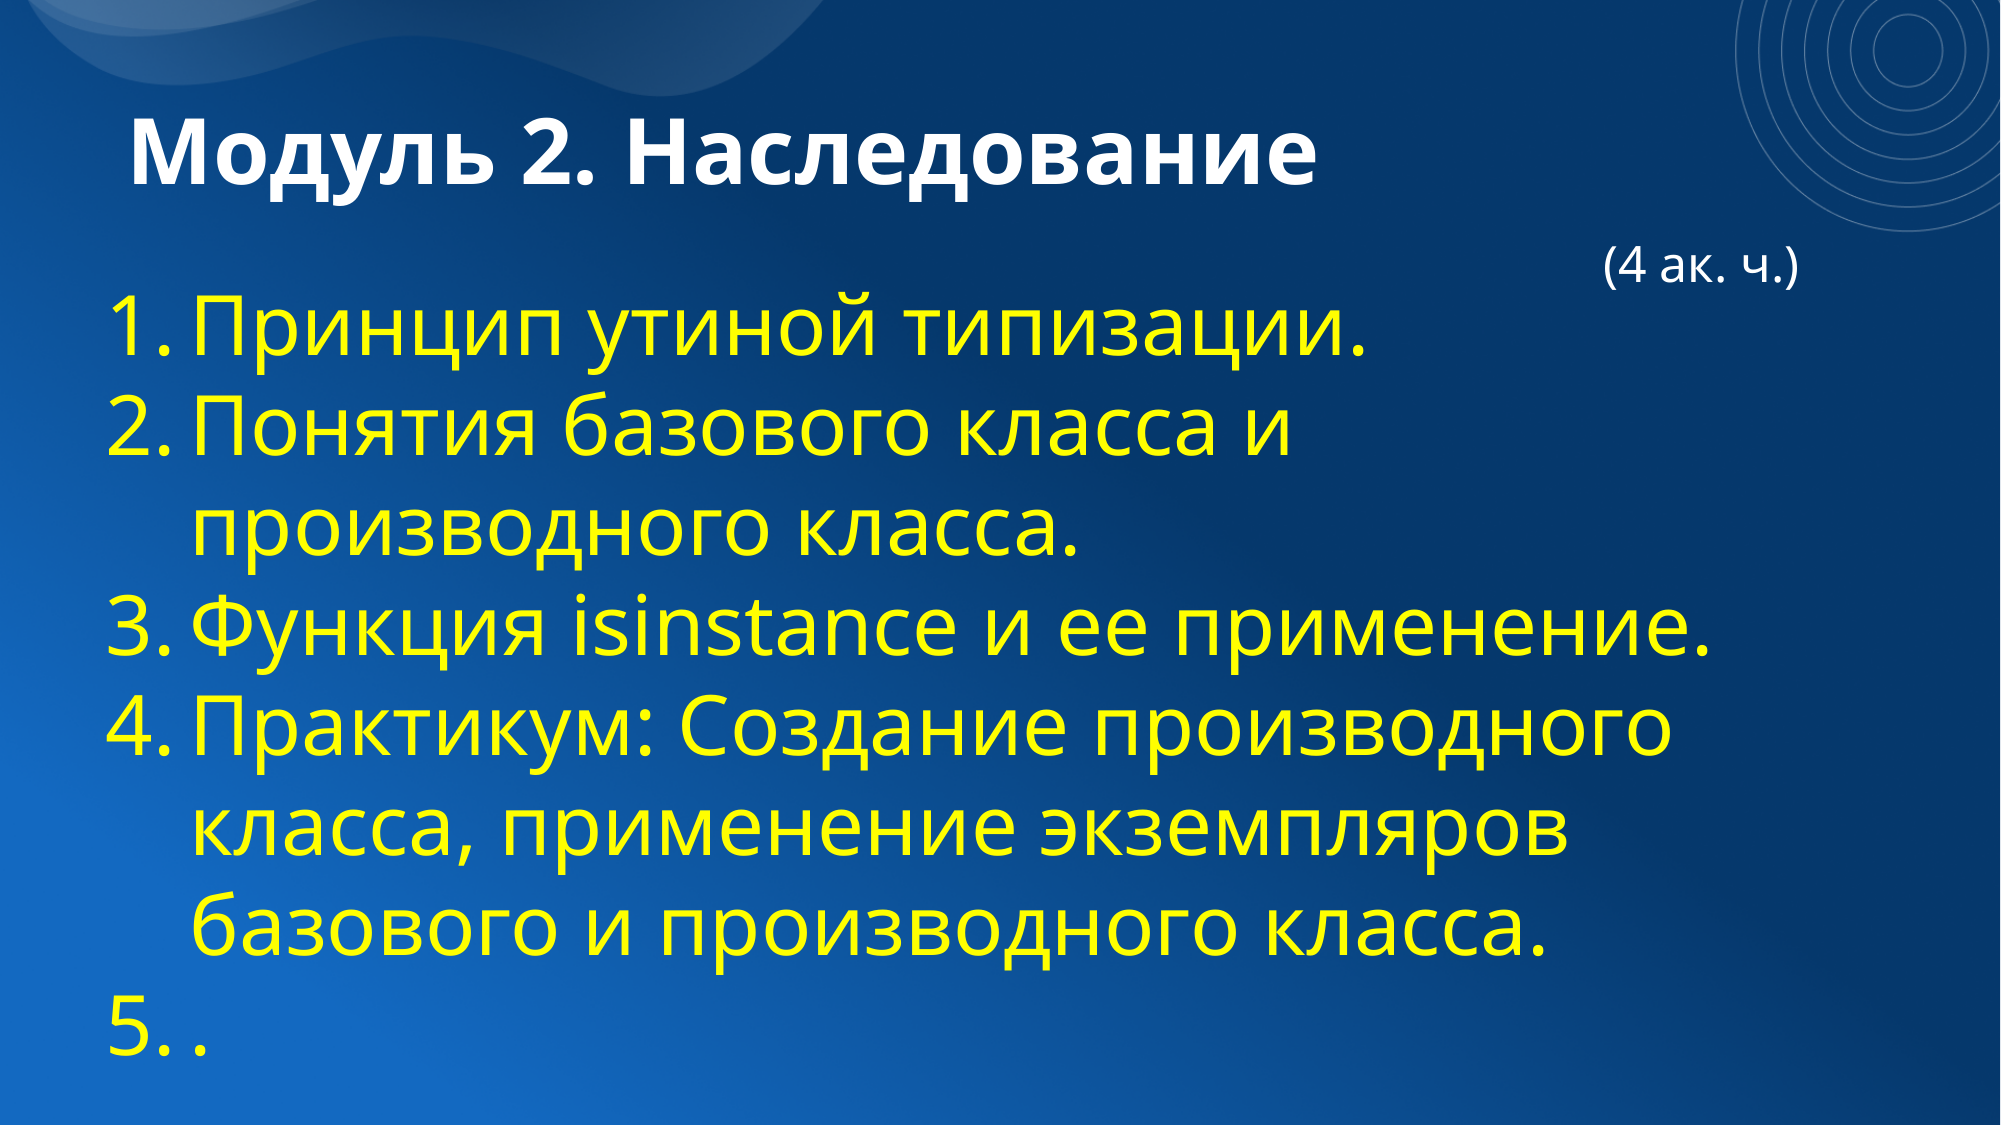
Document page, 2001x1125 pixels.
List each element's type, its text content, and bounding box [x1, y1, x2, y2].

subtitle (4 ак. ч.) [1592, 226, 1818, 264]
title Модуль 2. Наследование [115, 87, 1885, 210]
text_box Принцип утиной типизации. Понятия базового класса и производного класса. Функция isinstance и ее применение. Практикум: Создание производного класса, применение экземпляров базового и производного класса. . [90, 264, 1818, 1125]
picture [0, 0, 2001, 1125]
